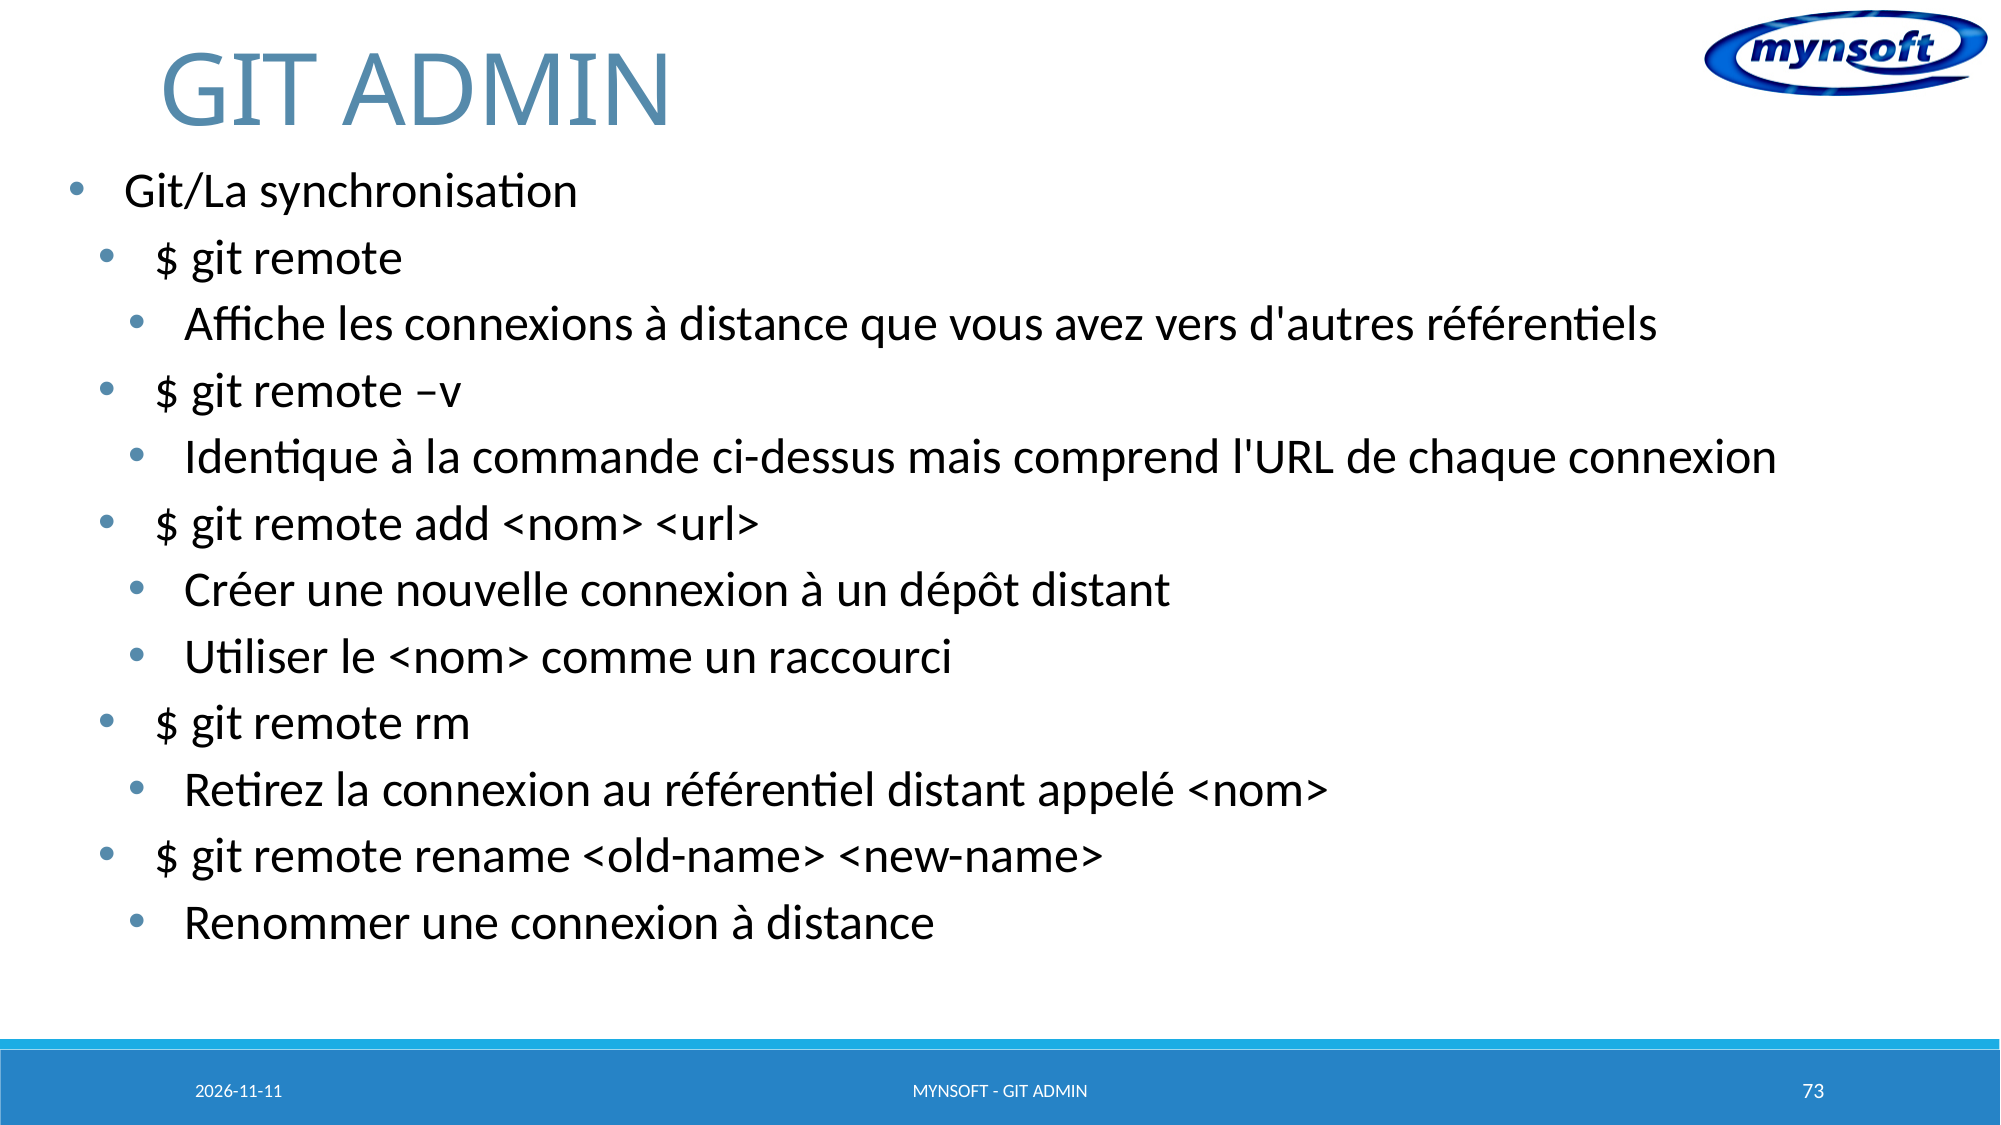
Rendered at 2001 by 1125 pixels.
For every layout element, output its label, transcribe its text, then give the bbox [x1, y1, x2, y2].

footer MYNSOFT - GIT ADMIN [604, 1059, 1396, 1120]
list Git/La synchronisation $ git remote Affiche les connexions à distance que vous avez vers d'autres référentiels $ git remote –v Identique à la commande ci-dessus mais comprend l'URL de chaque connexion $ git remote add <nom> <url> Créer une nouvelle connexion à un dépôt distant Utiliser le <nom> comme un raccourci $ git remote rm Retirez la connexion au référentiel distant appelé <nom> $ git remote rename <old-name> <new-name> Renommer une connexion à distance [20, 157, 2000, 1014]
title GIT ADMIN [158, 42, 1841, 148]
picture [1702, 8, 1990, 99]
slide_number 73 [1624, 1059, 1840, 1120]
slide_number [180, 1059, 586, 1120]
